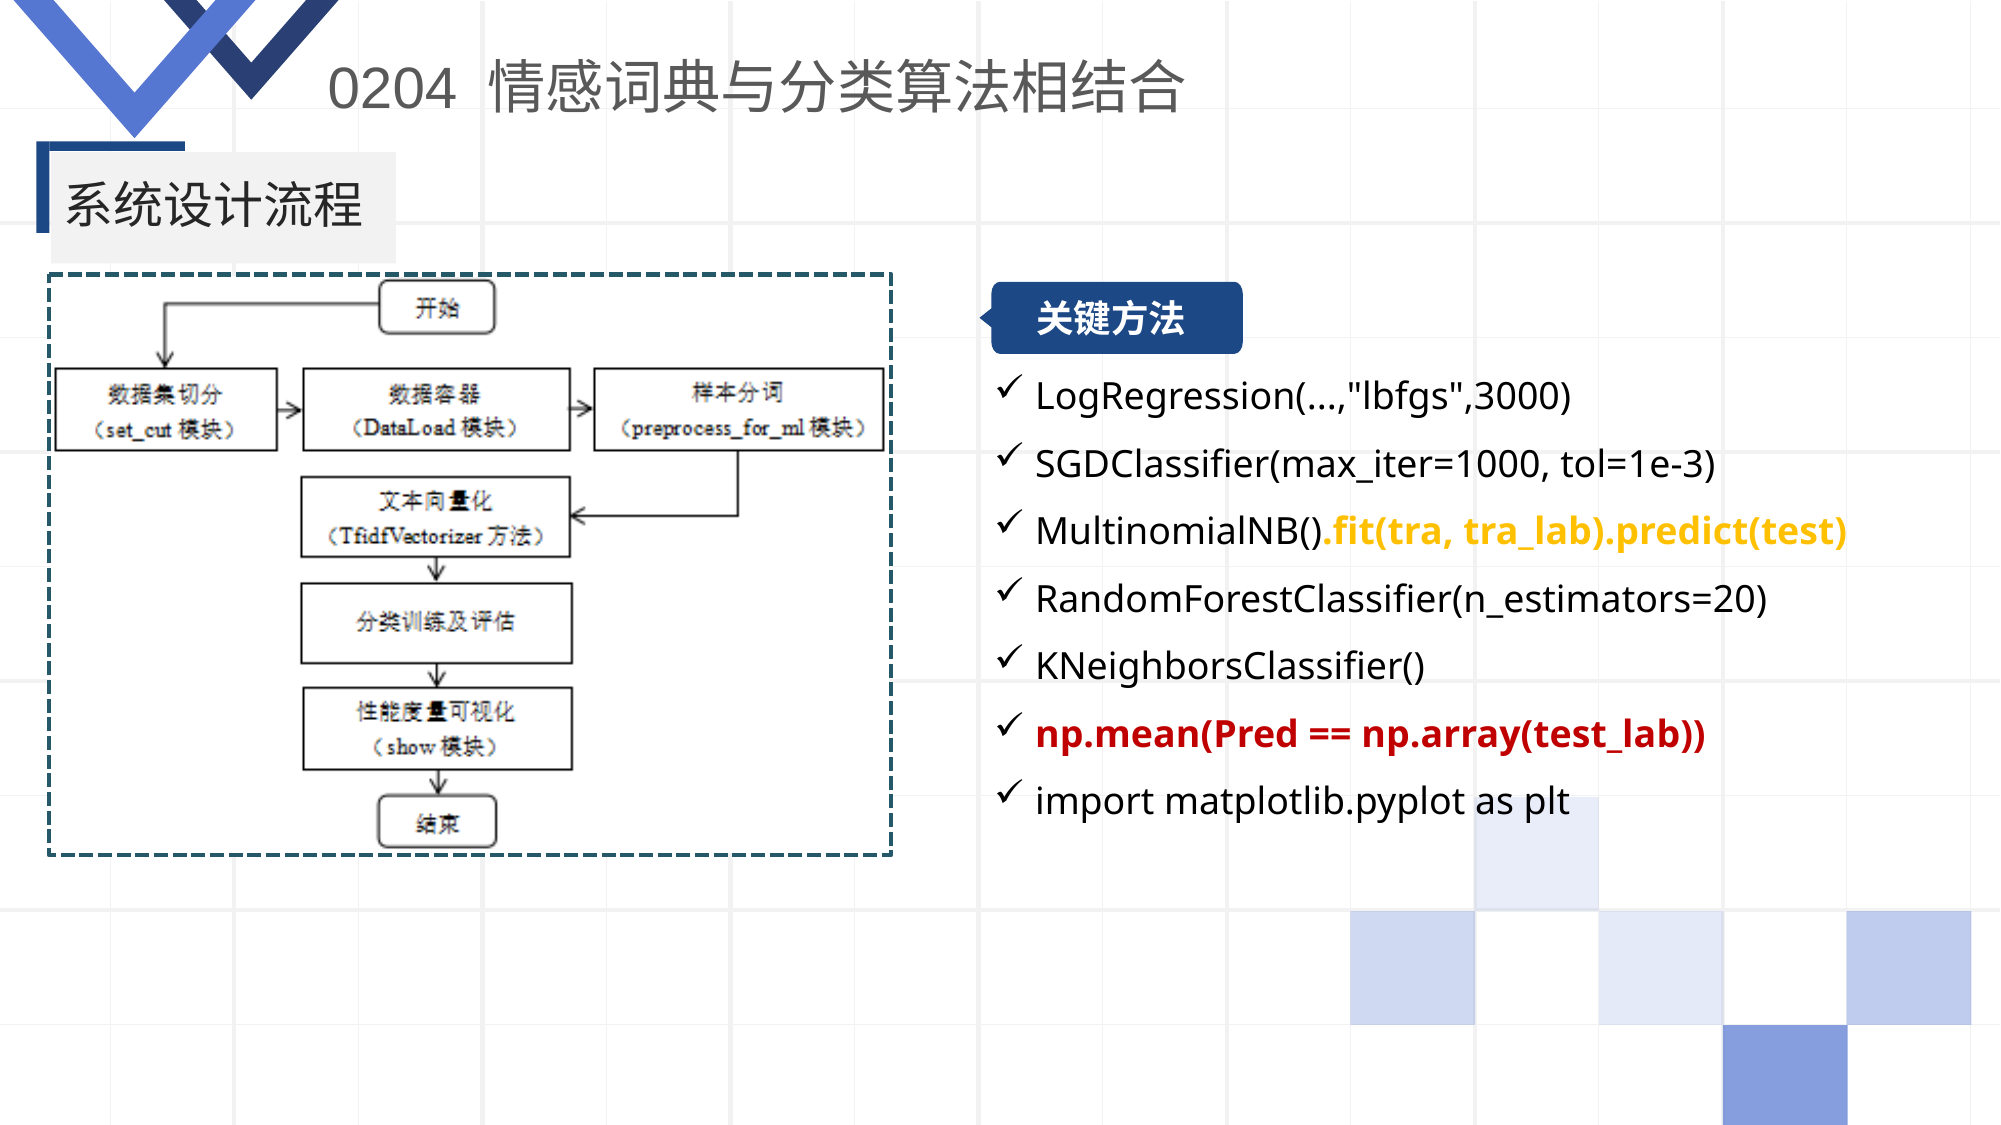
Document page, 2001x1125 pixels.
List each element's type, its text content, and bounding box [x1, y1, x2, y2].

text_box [12, 141, 416, 264]
picture [51, 276, 889, 853]
text_box 关键方法 [977, 280, 1244, 355]
text_box LogRegression(...,"lbfgs",3000) SGDClassifier(max_iter=1000, tol=1e-3) MultinomialNB().fit(tra, tra_lab).predict(test) RandomForestClassifier(n_estimators=20) KNeighborsClassifier() np.mean(Pred == np.array(test_lab)) import matplotlib.pyplot as plt [979, 342, 2000, 830]
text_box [12, 0, 1430, 139]
